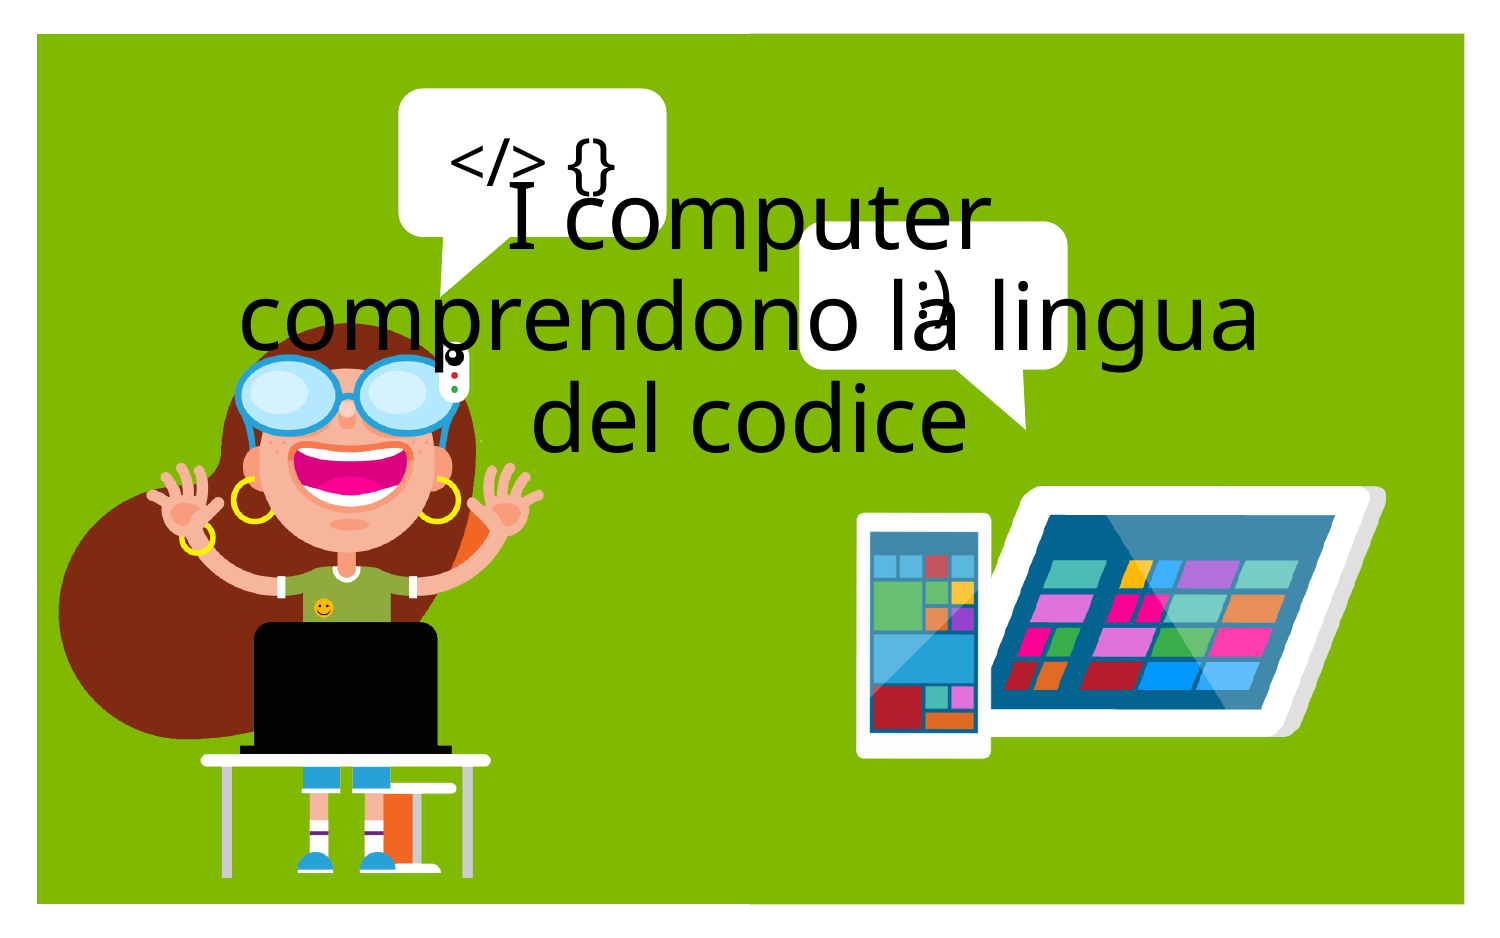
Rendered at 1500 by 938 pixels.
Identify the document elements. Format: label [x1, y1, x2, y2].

text_box [1, 0, 1498, 938]
